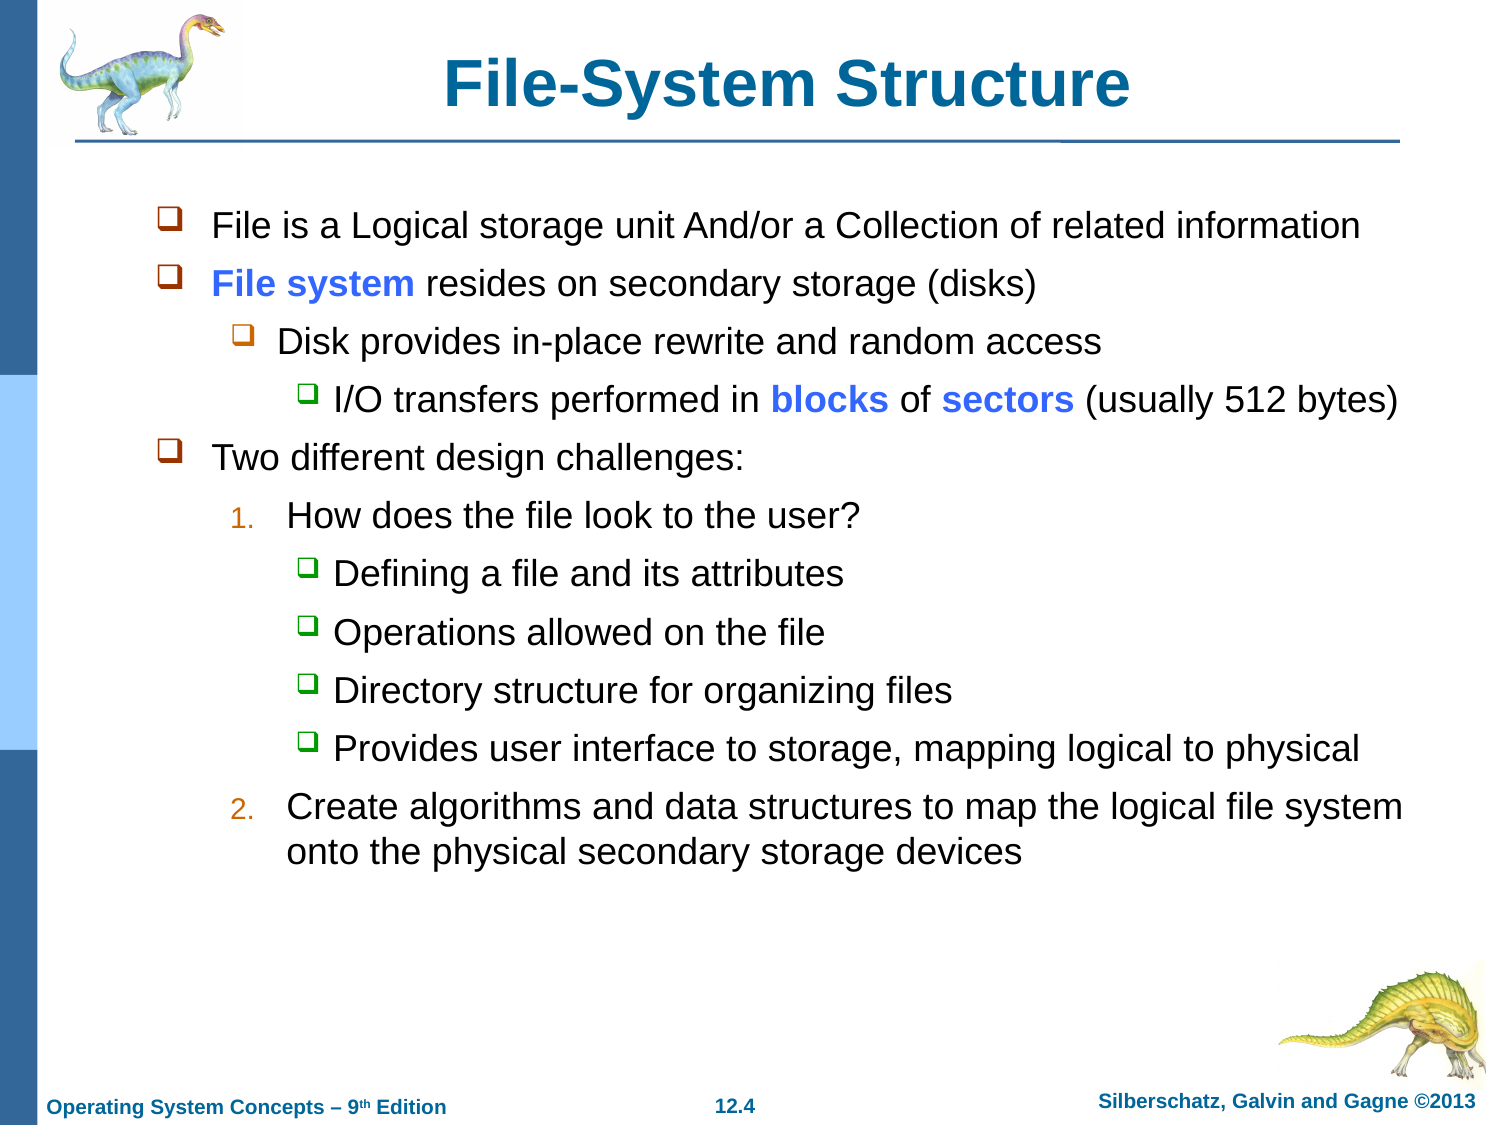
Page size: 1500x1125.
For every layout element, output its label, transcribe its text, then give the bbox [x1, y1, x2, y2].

picture [1275, 959, 1486, 1090]
title File-System Structure [151, 32, 1425, 128]
list File is a Logical storage unit And/or a Collection of related information File system resides on secondary storage (disks) Disk provides in-place rewrite and random access I/O transfers performed in blocks of sectors (usually 512 bytes) Two different design challenges: How does the file look to the user? Defining a file and its attributes Operations allowed on the file Directory structure for organizing files Provides user interface to storage, mapping logical to physical Create algorithms and data structures to map the logical file system onto the physical secondary storage devices [140, 193, 1425, 937]
picture [46, 0, 243, 149]
